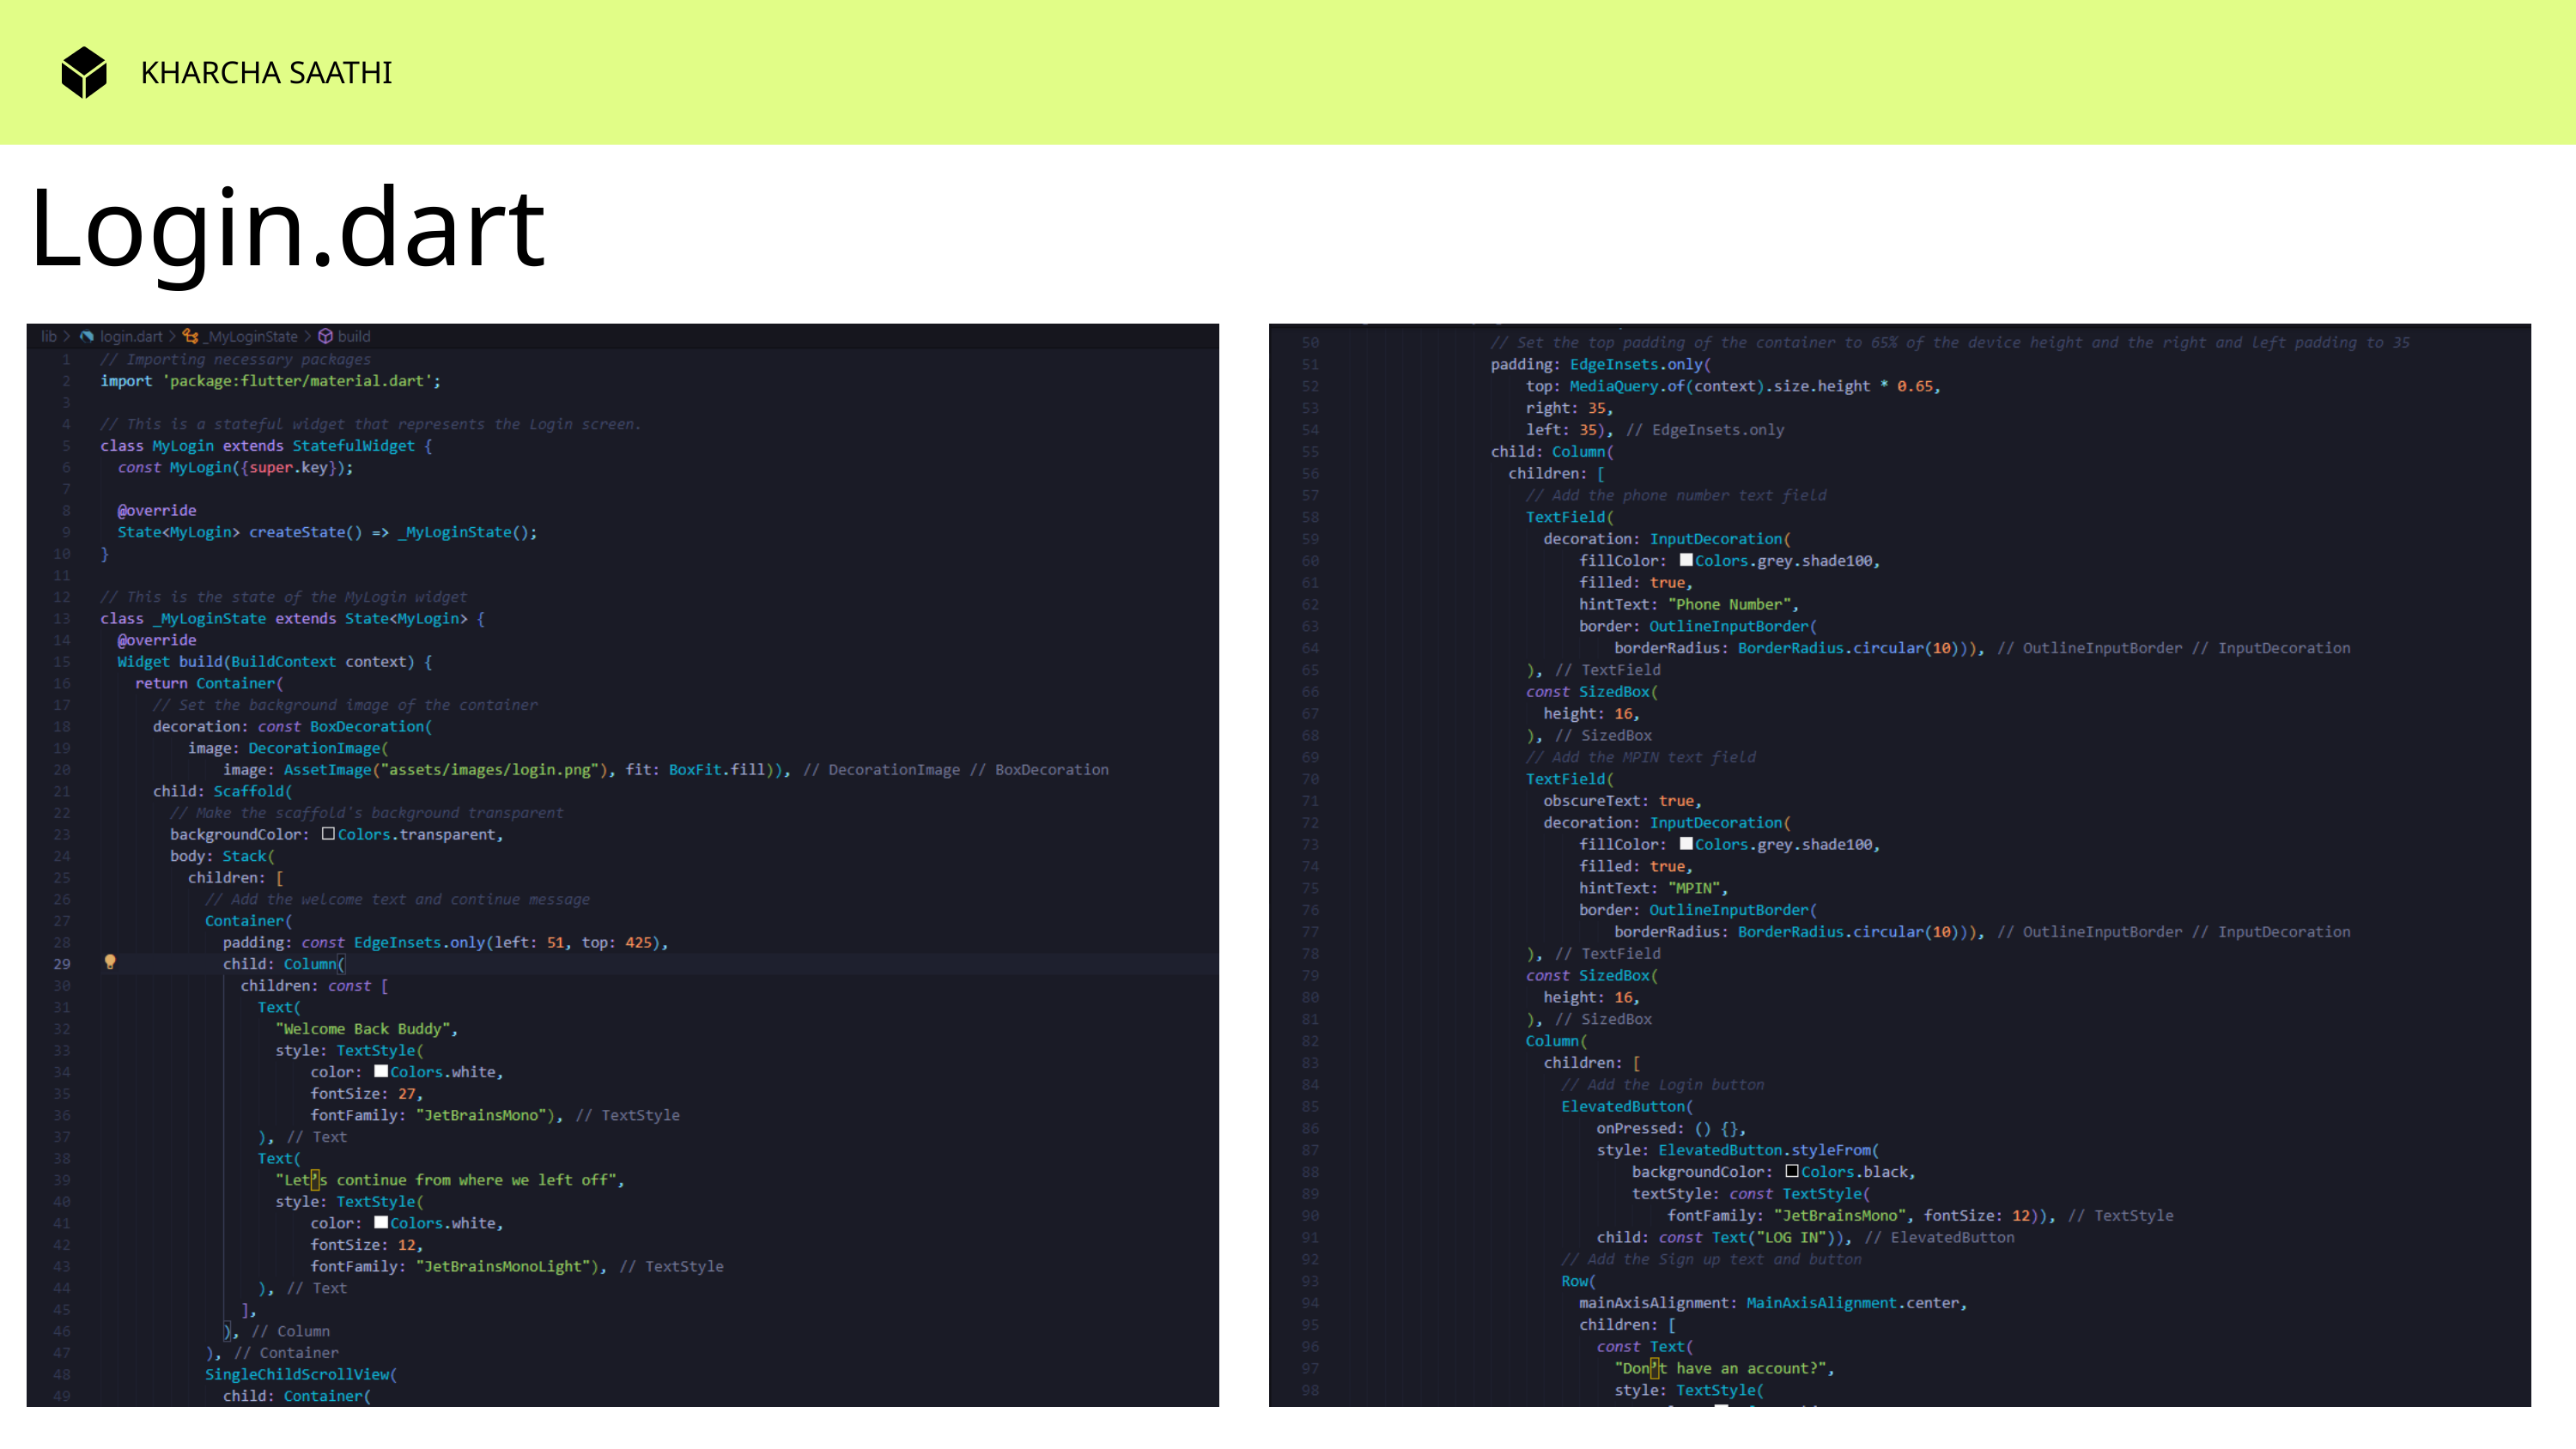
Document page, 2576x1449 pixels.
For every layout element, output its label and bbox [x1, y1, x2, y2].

picture [1268, 324, 2532, 1408]
text_box [0, 0, 2576, 145]
text_box [27, 163, 1552, 404]
picture [27, 404, 1219, 1408]
text_box [61, 45, 744, 99]
